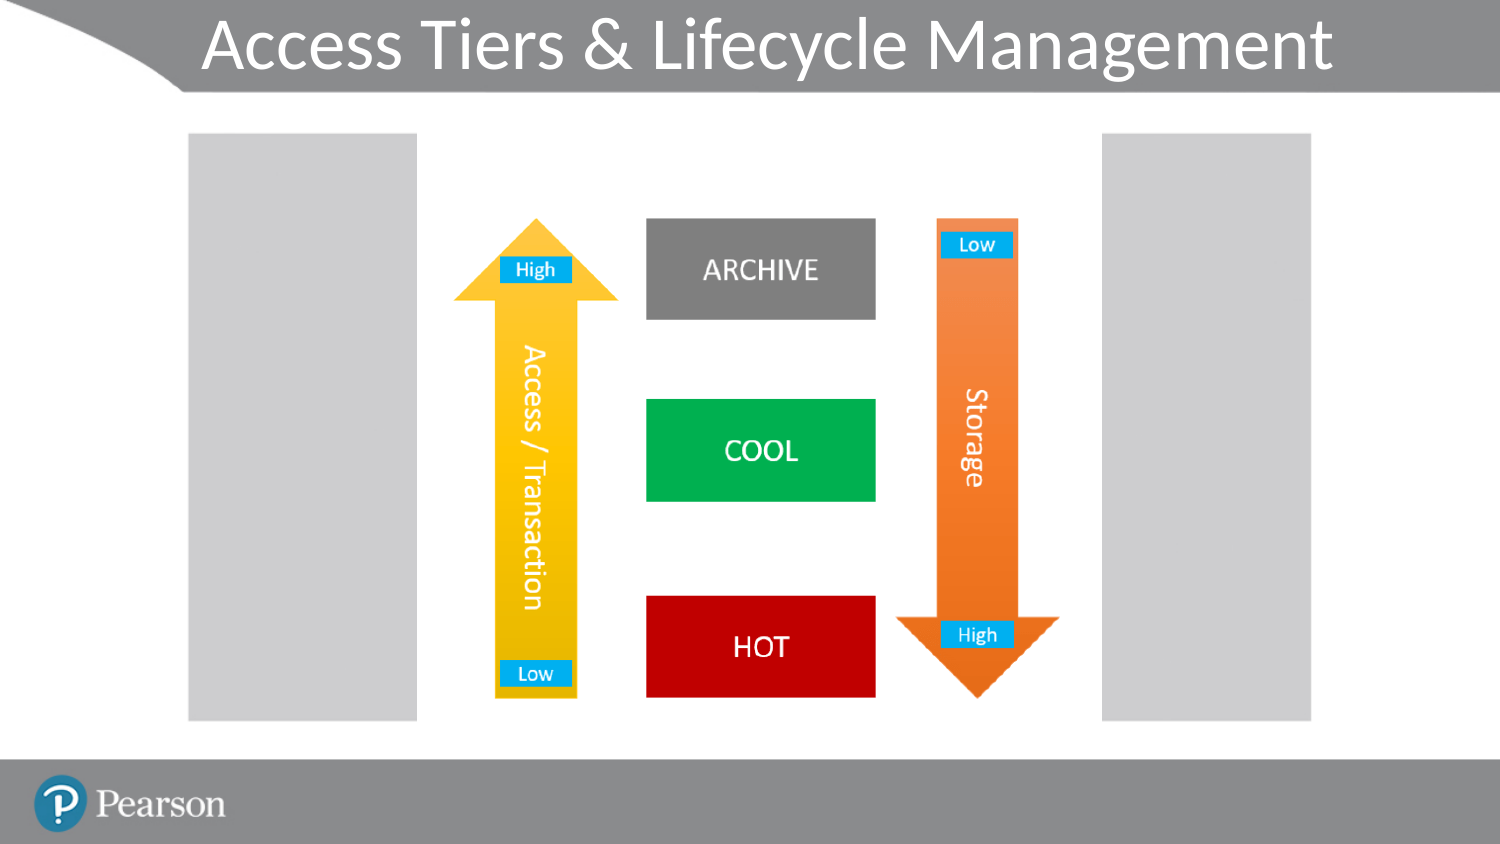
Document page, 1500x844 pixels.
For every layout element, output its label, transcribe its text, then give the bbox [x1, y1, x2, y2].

title Access Tiers & Lifecycle Management [186, 0, 1425, 79]
picture [0, 0, 1500, 844]
